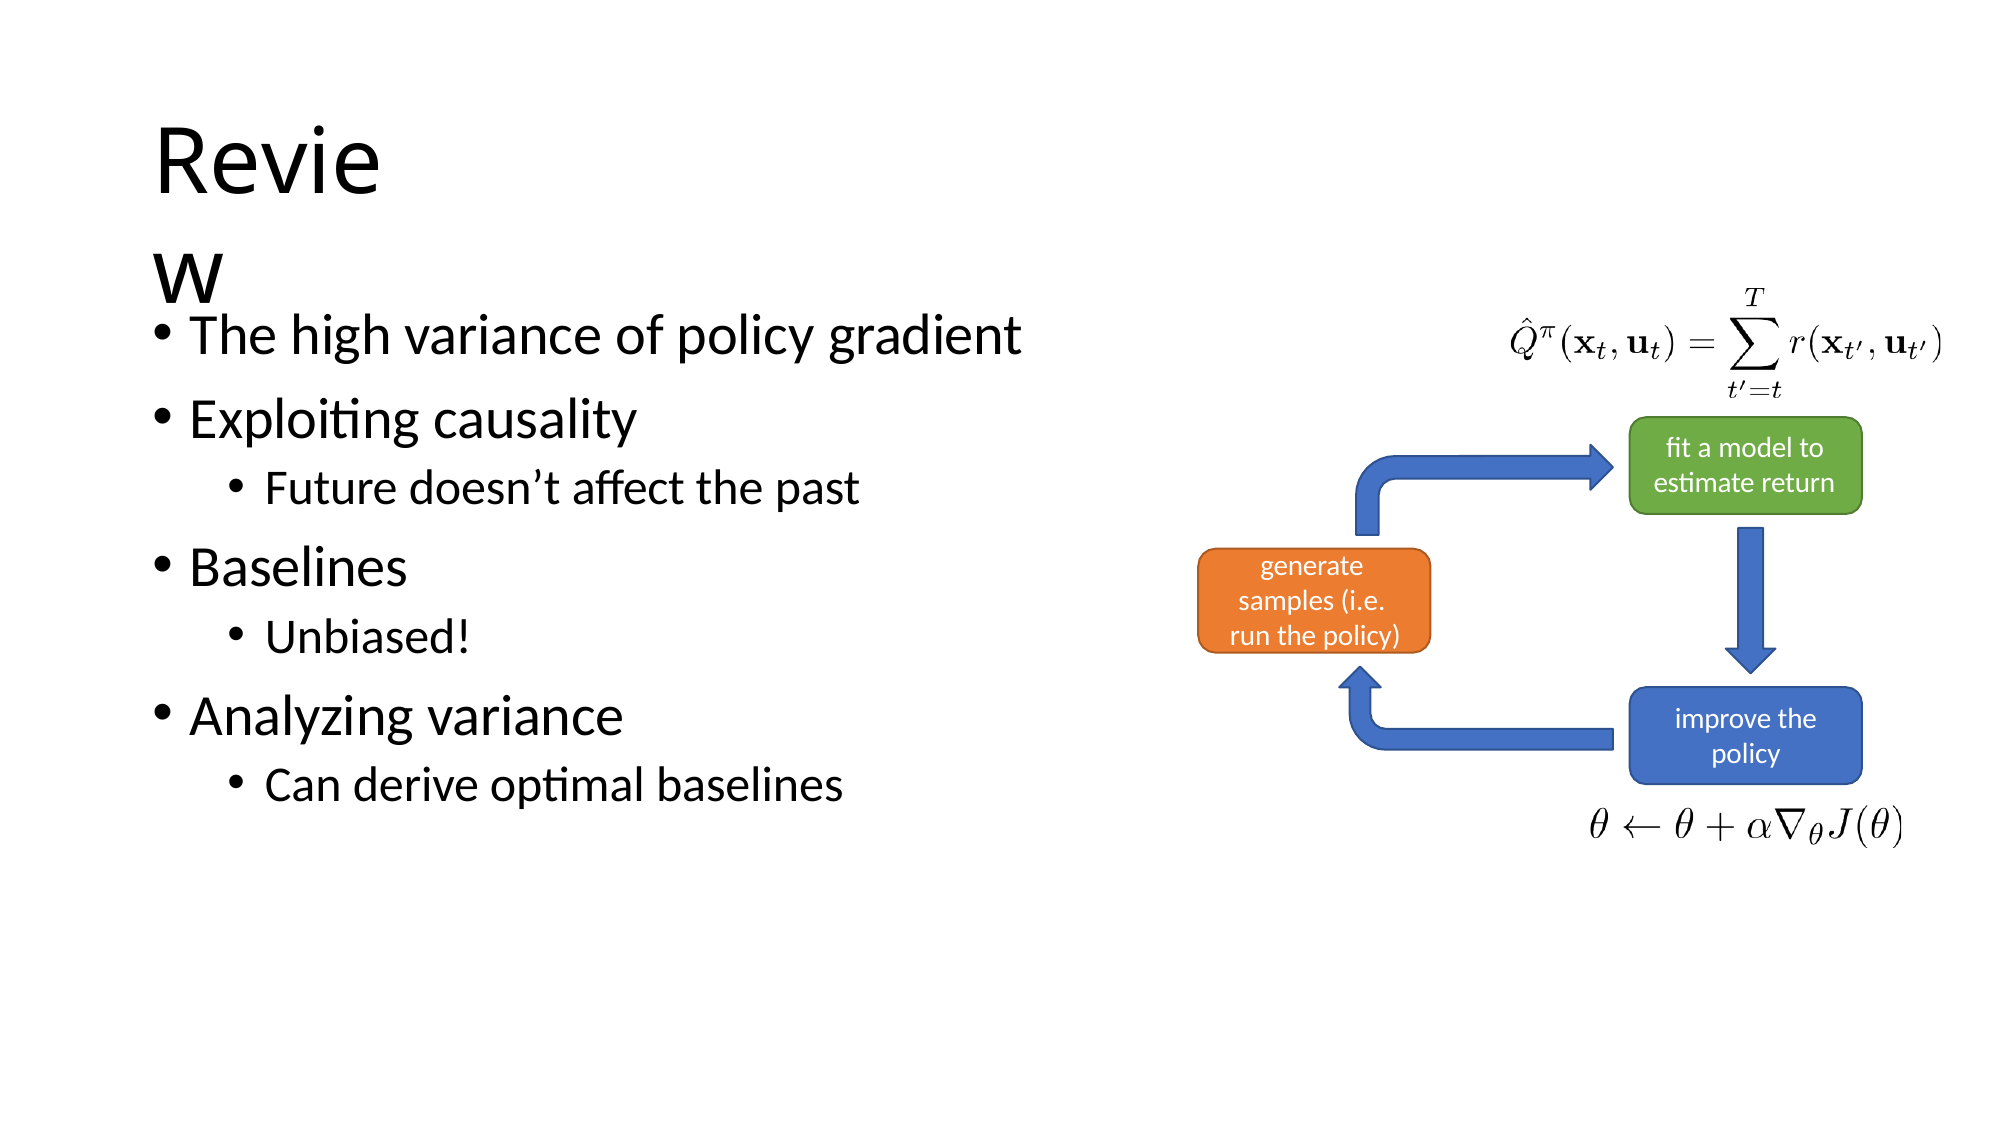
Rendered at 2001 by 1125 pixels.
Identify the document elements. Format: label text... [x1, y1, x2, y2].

text_box improve the policy [1672, 696, 1820, 769]
text_box Exploiting causality Future doesn’t affect the past Baselines Unbiased! Analyzing variance Can derive optimal baselines [150, 372, 868, 812]
text_box [1339, 666, 1613, 750]
text_box [1510, 288, 1941, 398]
text_box generate samples (i.e. run the policy) [1226, 544, 1403, 652]
text_box [1356, 444, 1613, 535]
text_box The high variance of policy gradient [150, 294, 1033, 367]
text_box [1629, 417, 1862, 514]
text_box [1629, 687, 1862, 785]
text_box [1725, 527, 1776, 674]
title Review [150, 100, 416, 294]
text_box [1590, 805, 1902, 848]
text_box [1198, 548, 1431, 653]
text_box fit a model to estimate return [1651, 426, 1841, 499]
